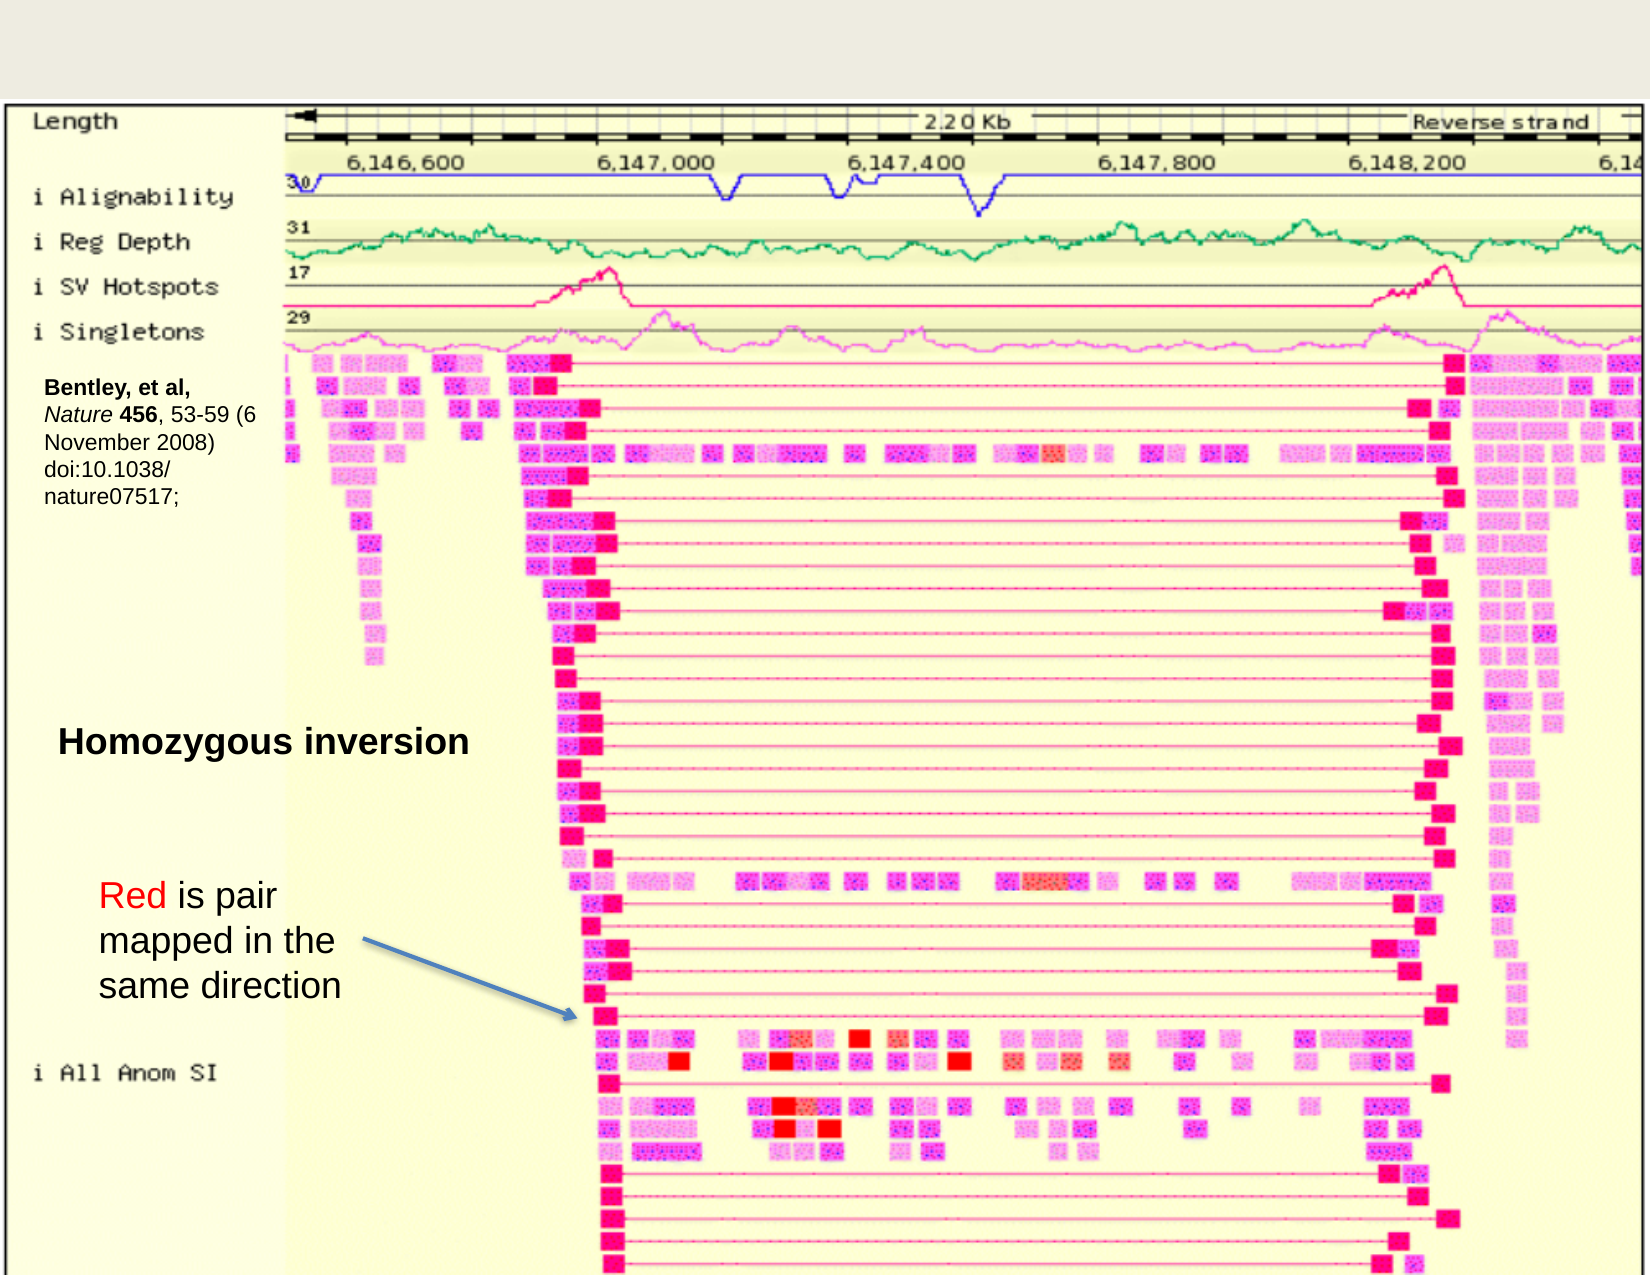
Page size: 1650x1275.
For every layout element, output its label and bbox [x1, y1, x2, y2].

text_box [362, 938, 578, 1019]
picture [0, 99, 1650, 1275]
